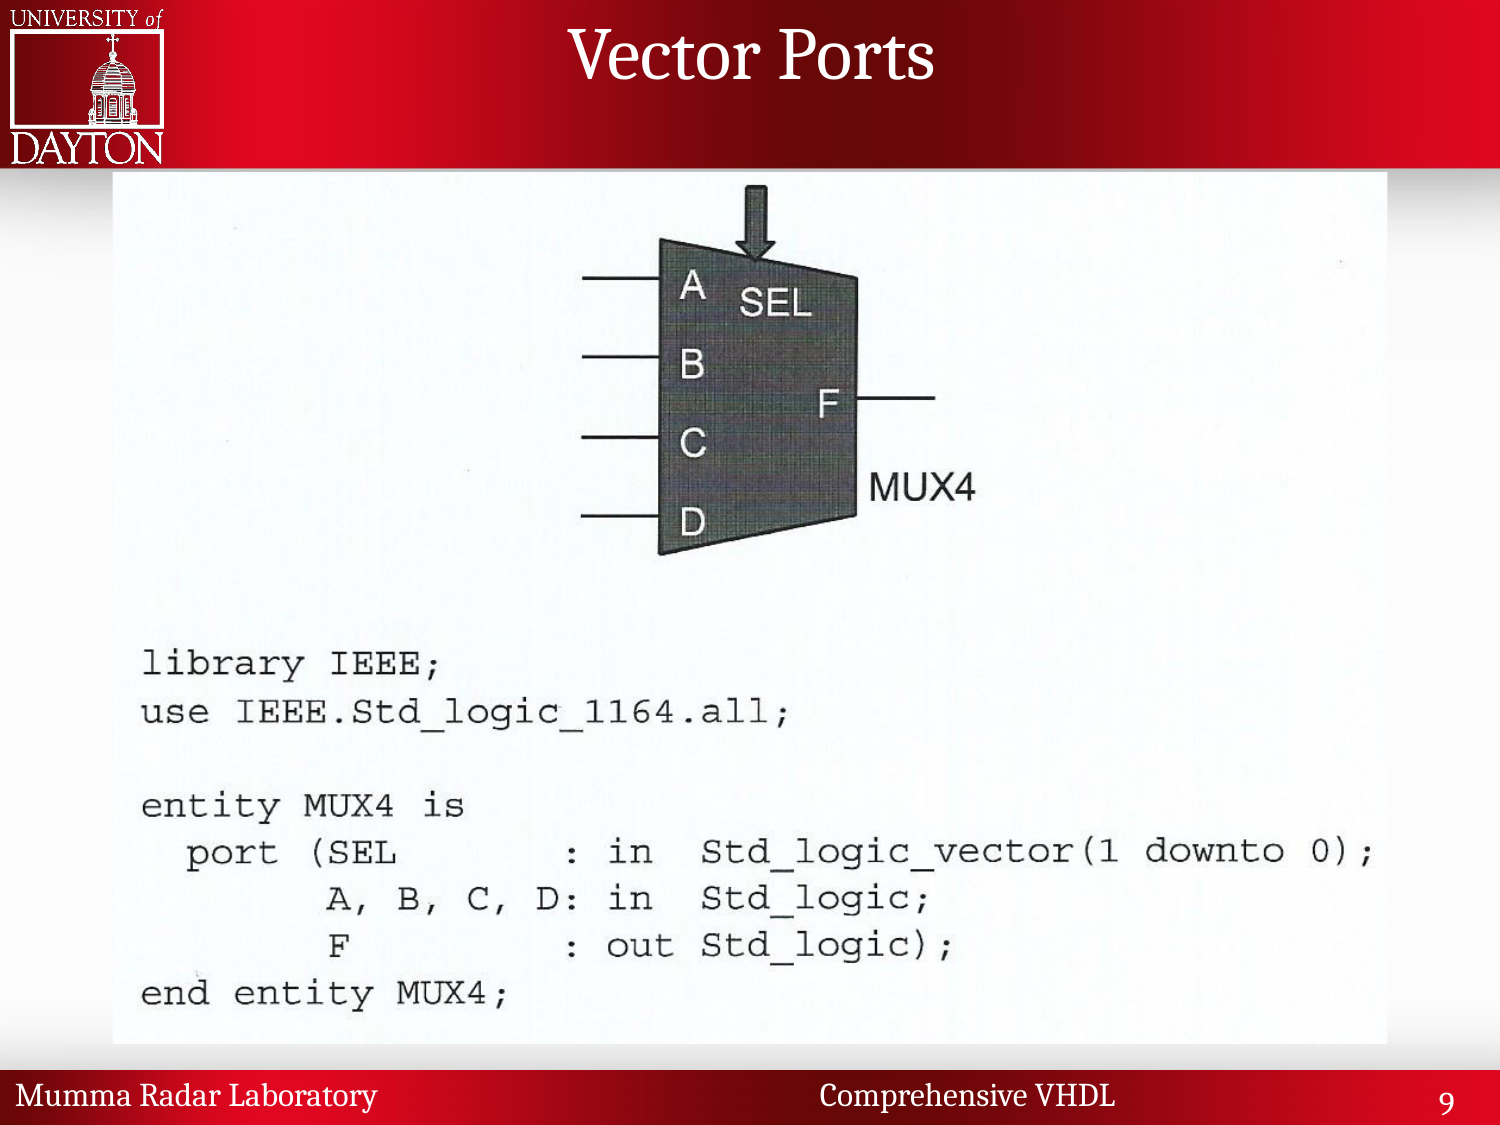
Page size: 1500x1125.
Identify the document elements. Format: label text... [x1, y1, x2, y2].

title Vector Ports [168, 0, 1336, 172]
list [112, 172, 1388, 1044]
footer Mumma Radar Laboratory Comprehensive VHDL [0, 1065, 1376, 1125]
picture [0, 0, 1500, 1125]
